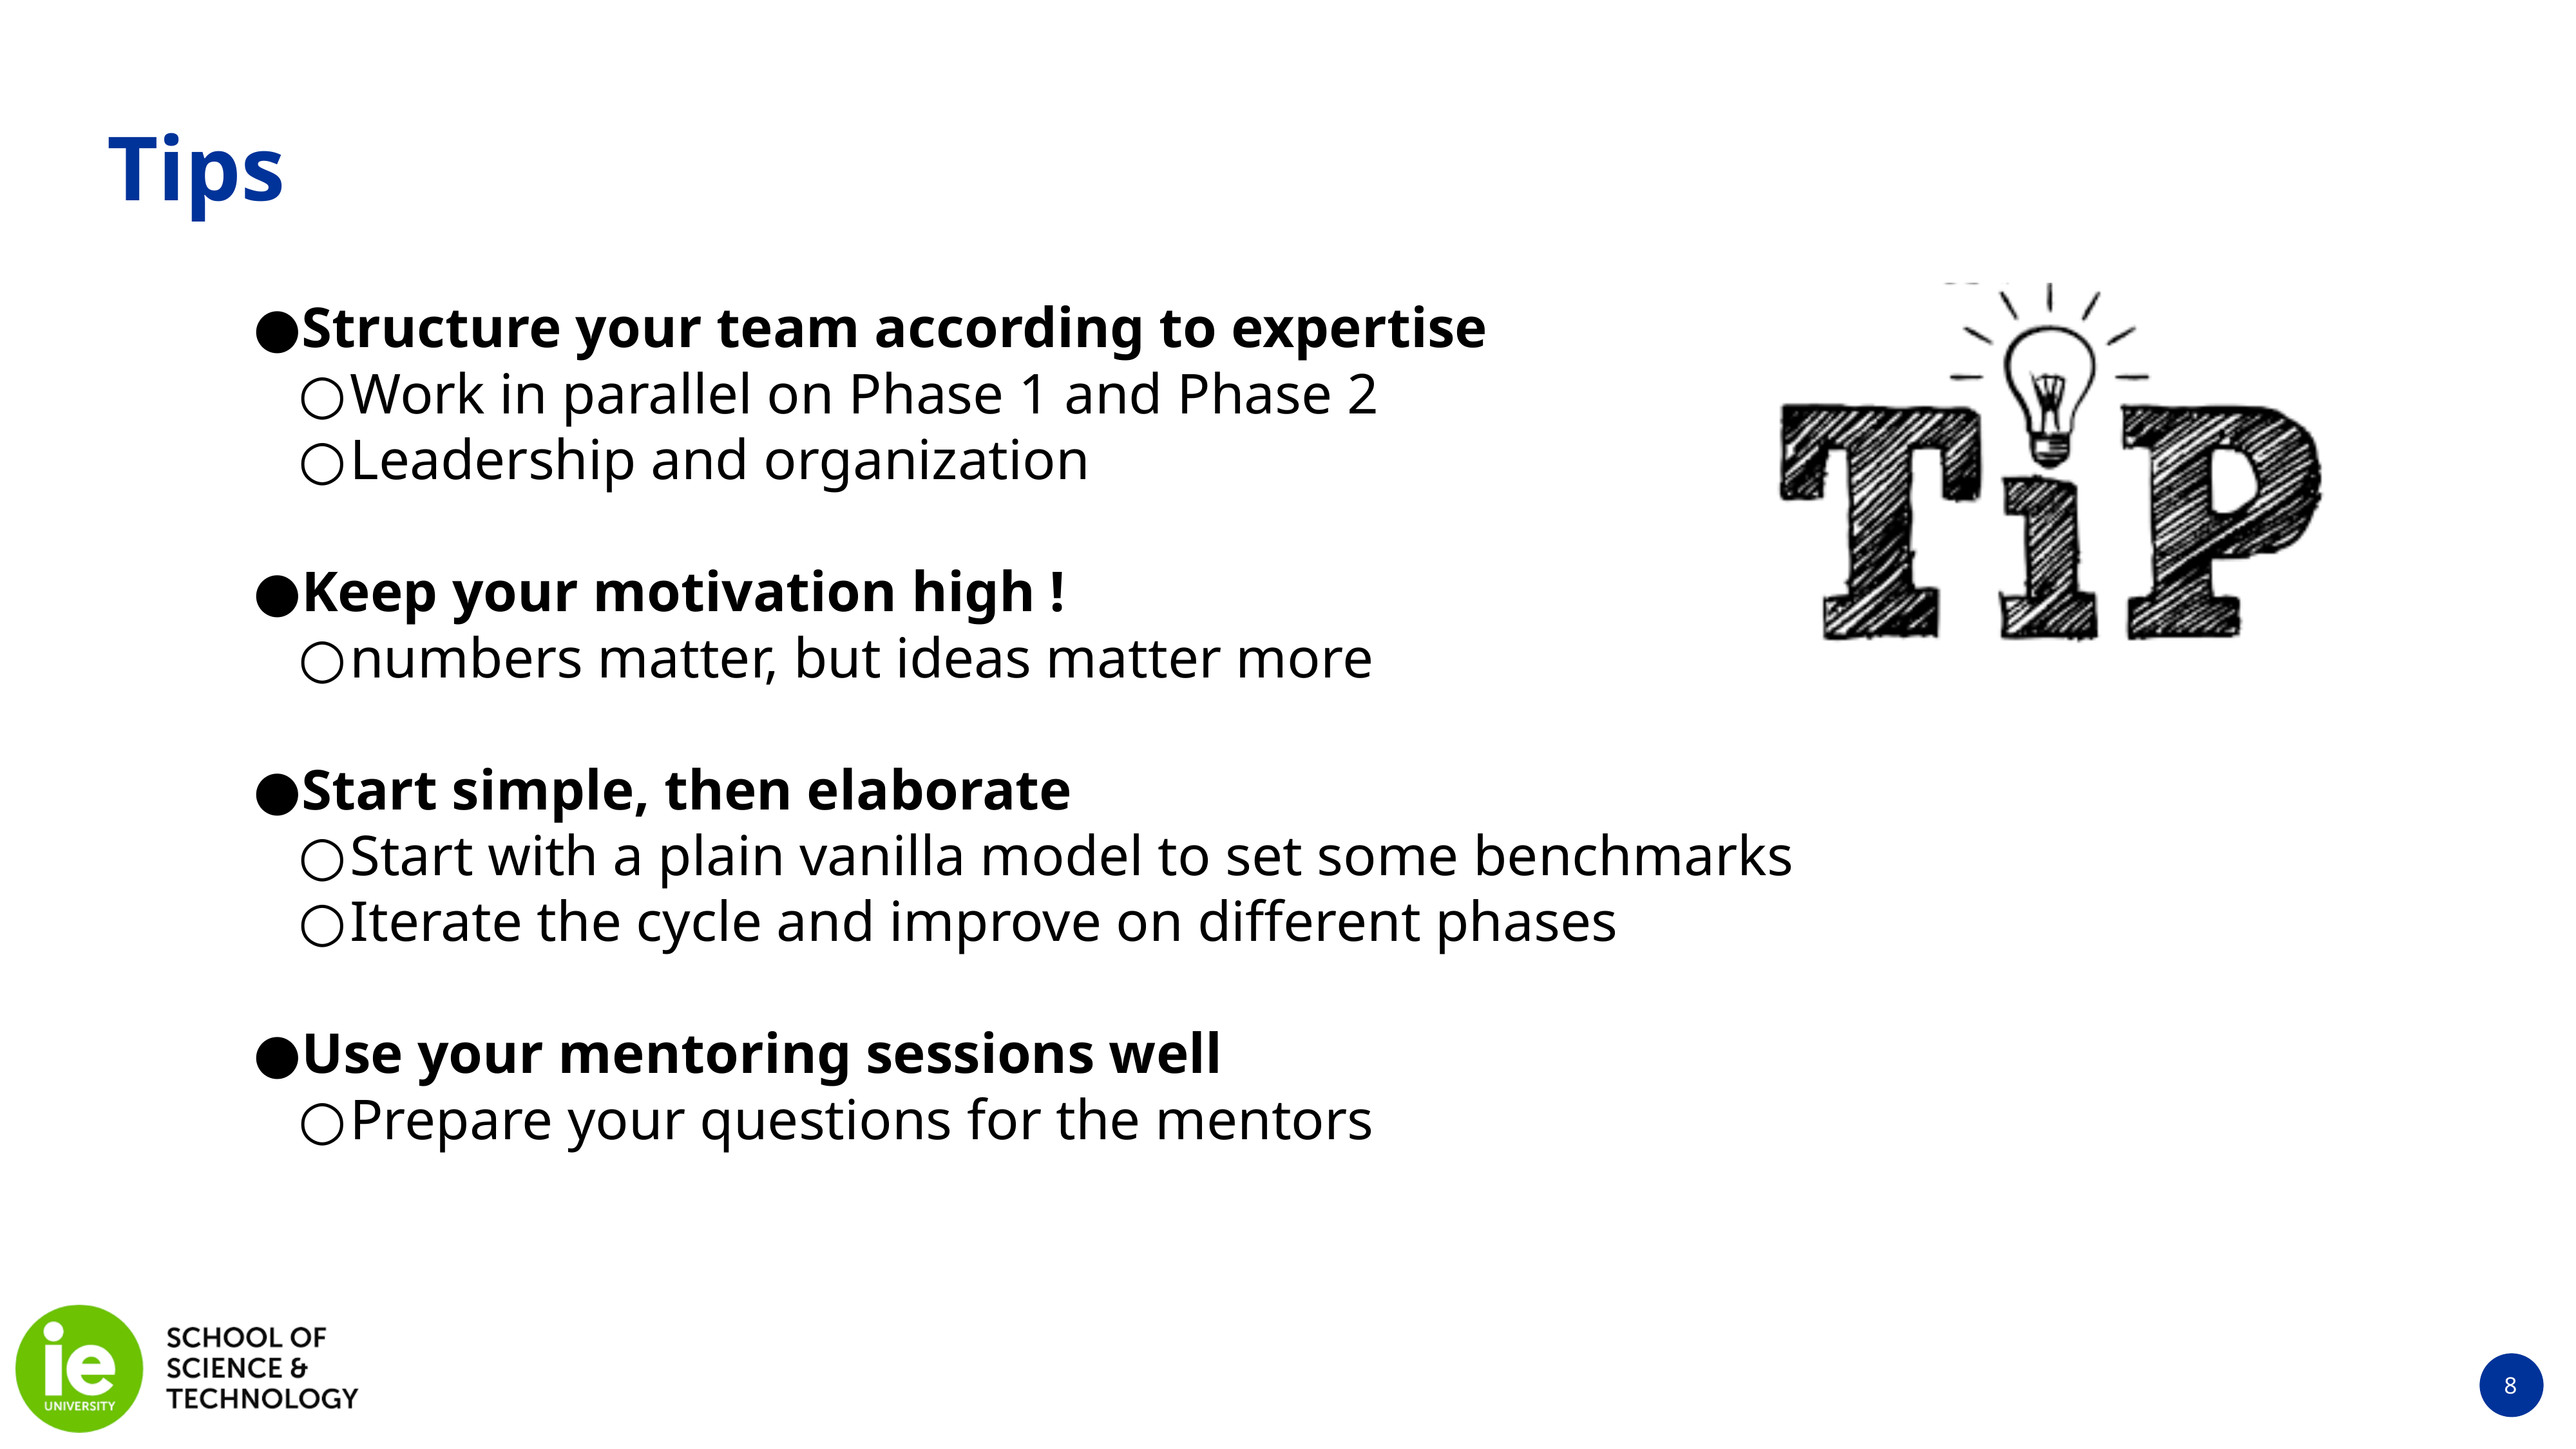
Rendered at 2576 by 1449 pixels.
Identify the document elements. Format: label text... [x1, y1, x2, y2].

picture [1608, 283, 2490, 651]
text_box Structure your team according to expertise Work in parallel on Phase 1 and Phase 2 Leadership and organization Keep your motivation high ! numbers matter, but ideas matter more Start simple, then elaborate Start with a plain vanilla model to set some benchmarks Iterate the cycle and improve on different phases Use your mentoring sessions well Prepare your questions for the mentors [243, 283, 2155, 1293]
text_box Tips [97, 107, 2546, 215]
picture [15, 1305, 359, 1433]
